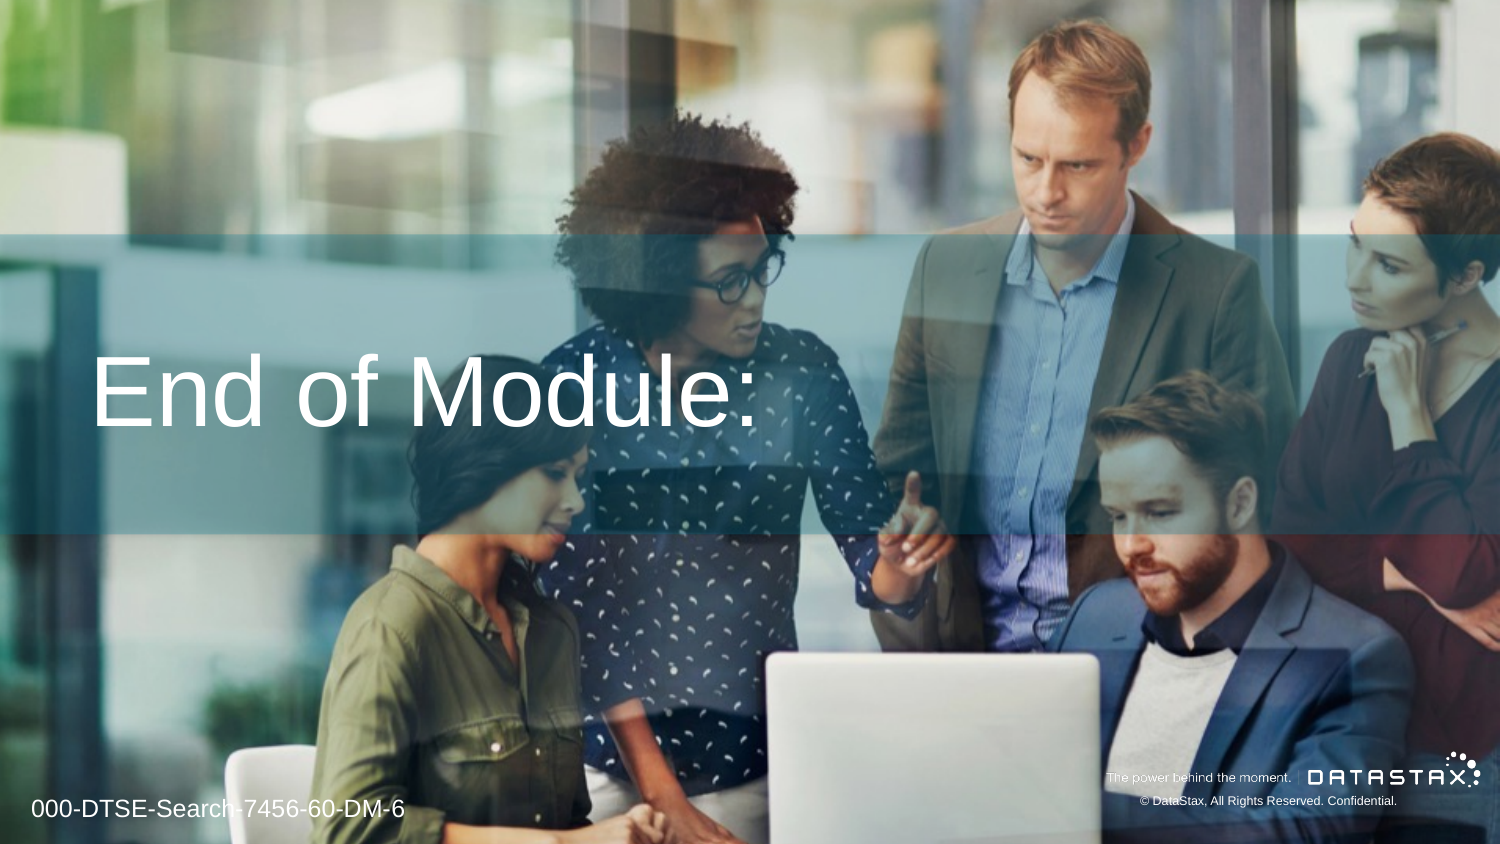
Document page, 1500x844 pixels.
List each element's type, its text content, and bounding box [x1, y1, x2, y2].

slide_number 000-DTSE-Search-7456-60-DM-6 [16, 785, 720, 831]
slide_number © DataStax, All Rights Reserved. Confidential. [1125, 785, 1463, 817]
title End of Module: [75, 316, 1425, 457]
picture [0, 0, 1500, 844]
